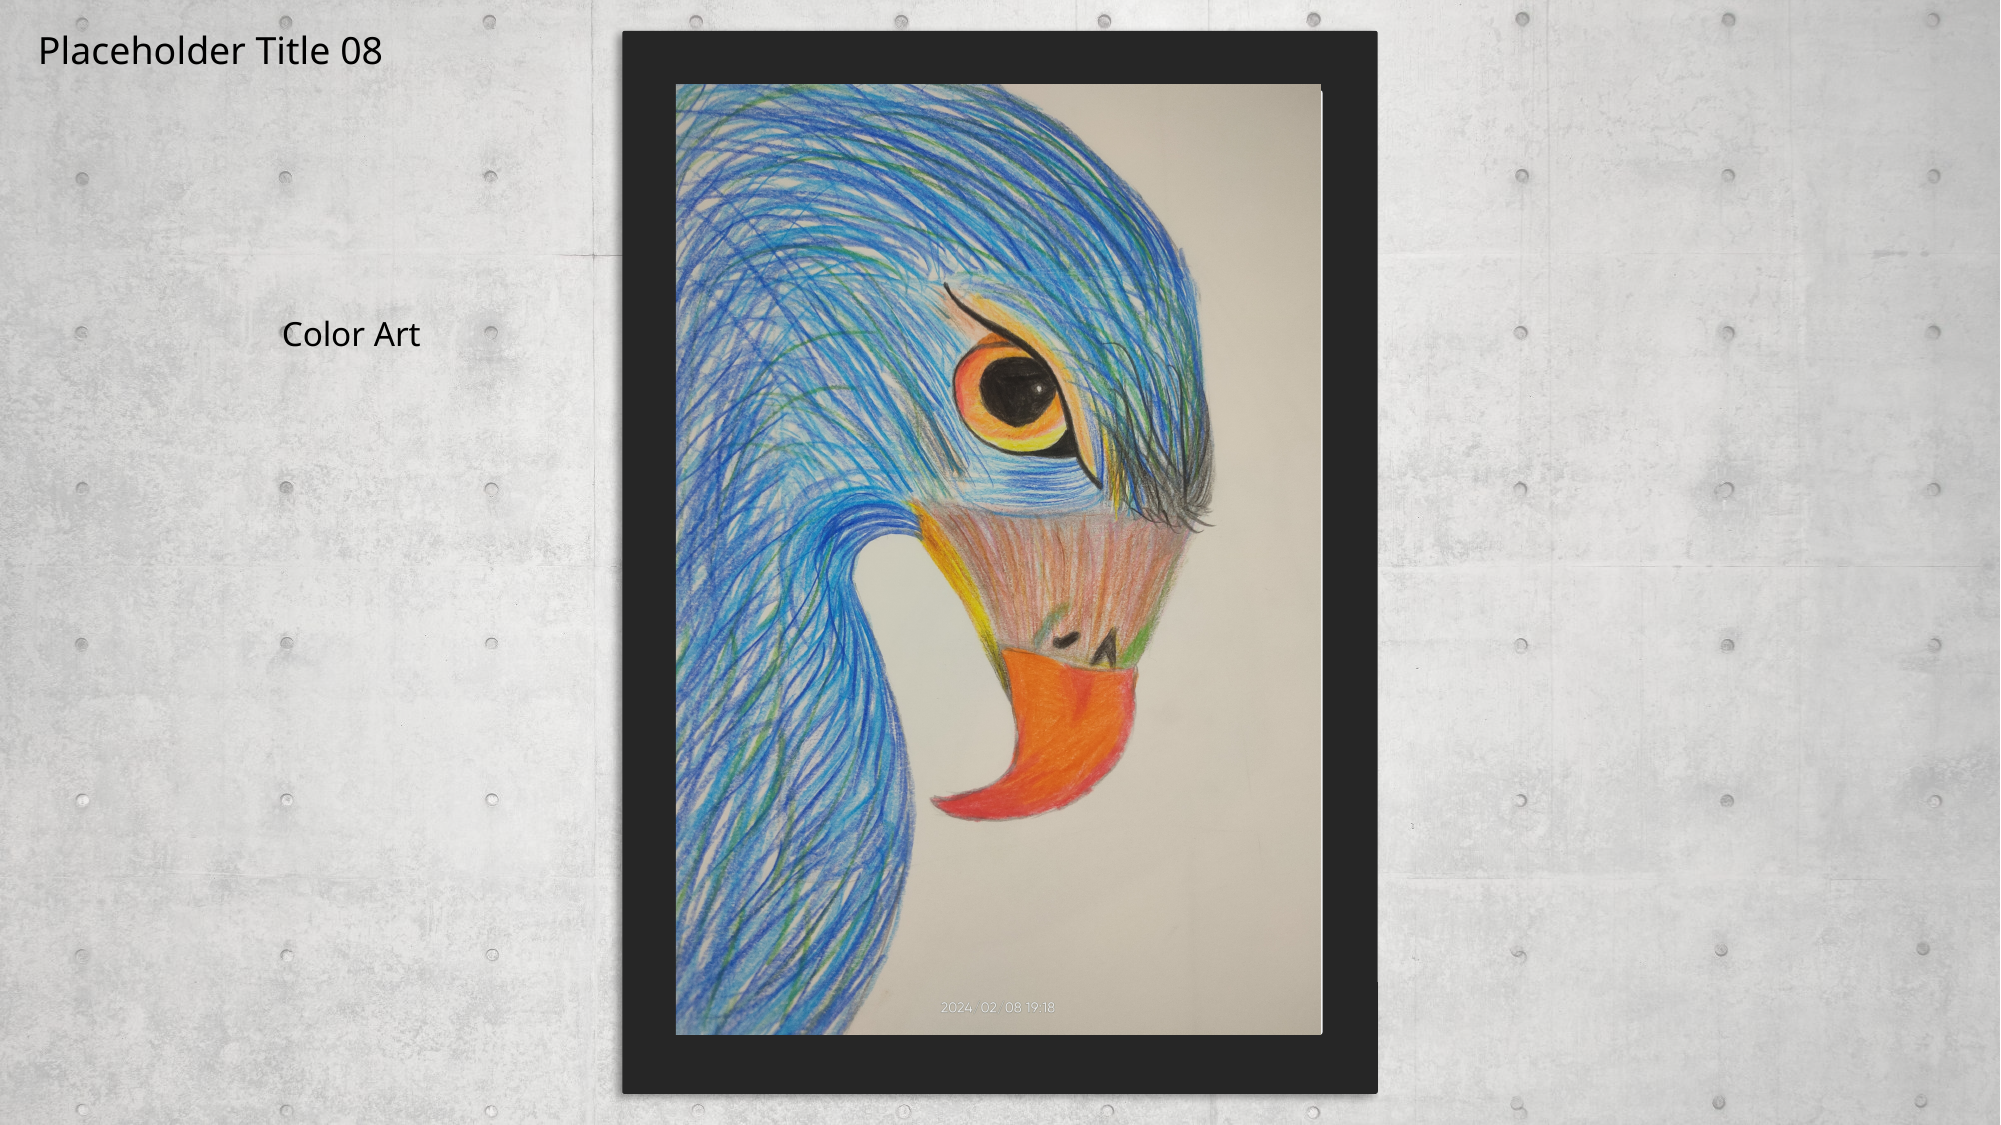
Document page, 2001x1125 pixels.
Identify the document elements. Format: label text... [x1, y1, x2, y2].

title Placeholder Title 08 [22, 24, 1980, 84]
text_box Color Art [64, 310, 436, 424]
picture [675, 84, 1321, 1035]
